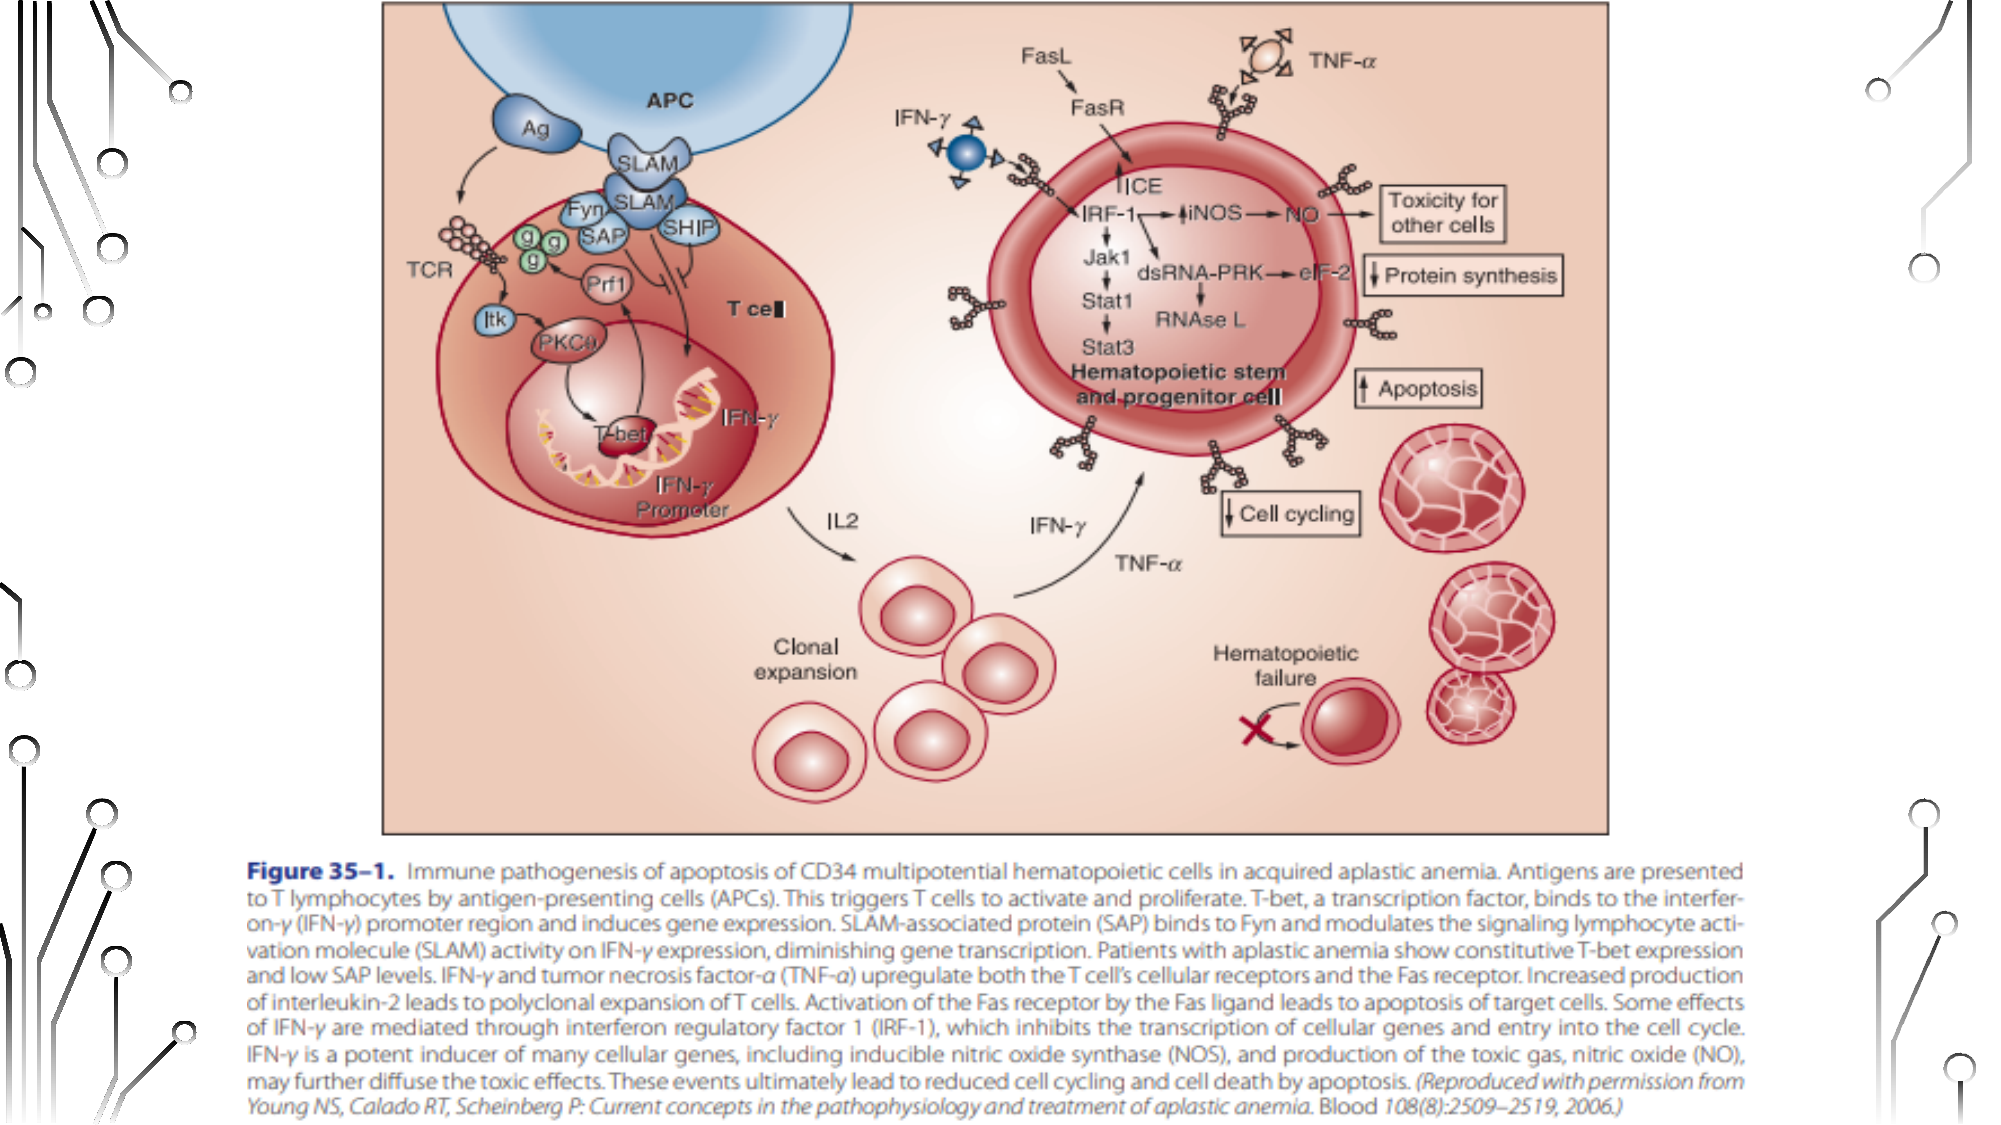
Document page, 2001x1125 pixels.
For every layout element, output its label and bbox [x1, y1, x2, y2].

list [247, 0, 1753, 1125]
